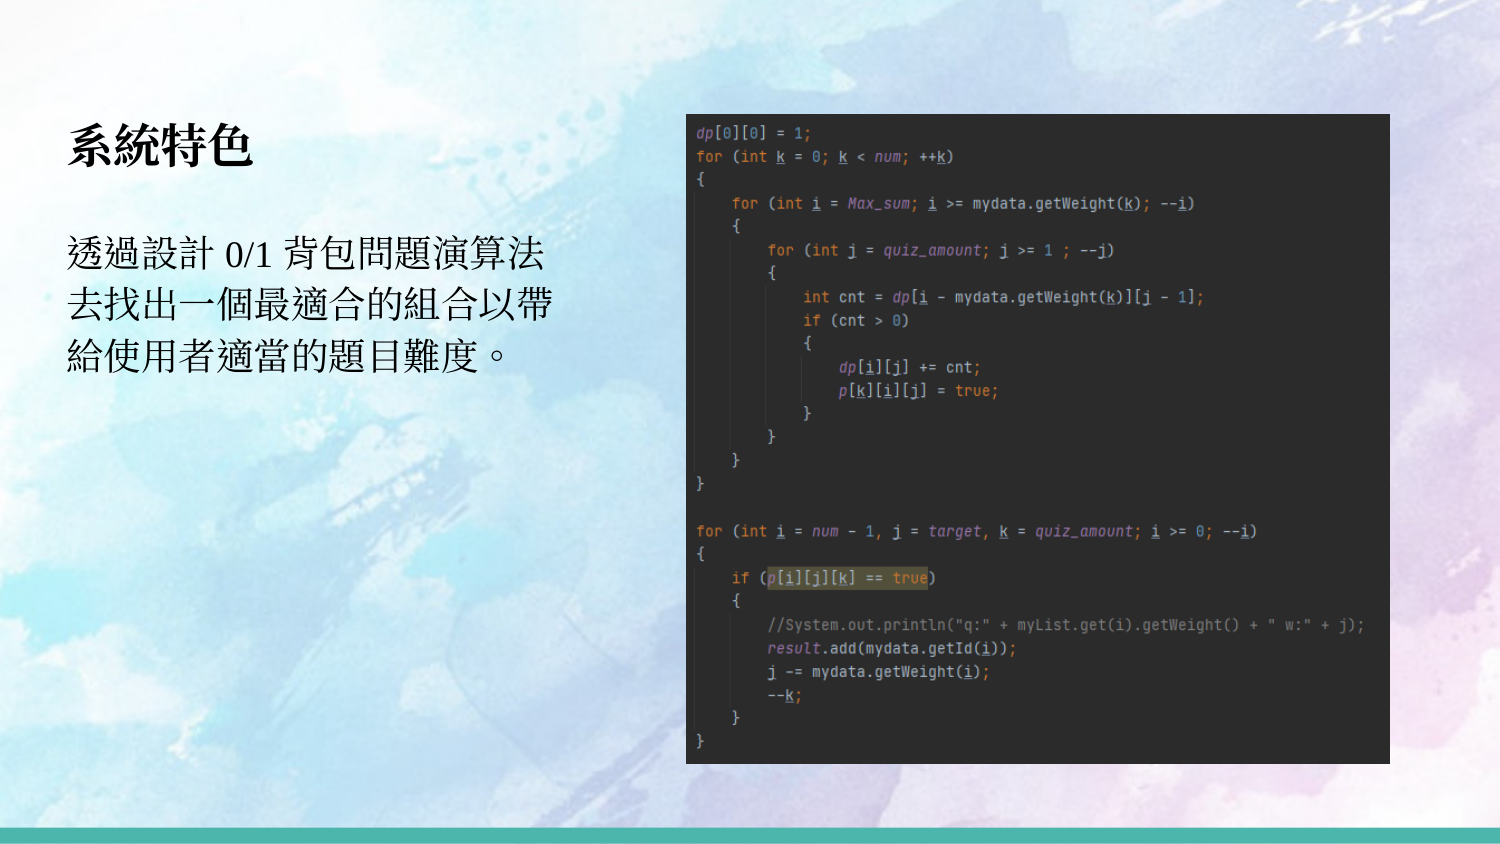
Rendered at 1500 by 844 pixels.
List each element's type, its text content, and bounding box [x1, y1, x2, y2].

picture [0, 0, 1500, 827]
title 系統特色 [51, 72, 1449, 189]
list 透過設計0/1背包問題演算法去找出一個最適合的組合以帶給使用者適當的題目難度。 [51, 207, 597, 750]
